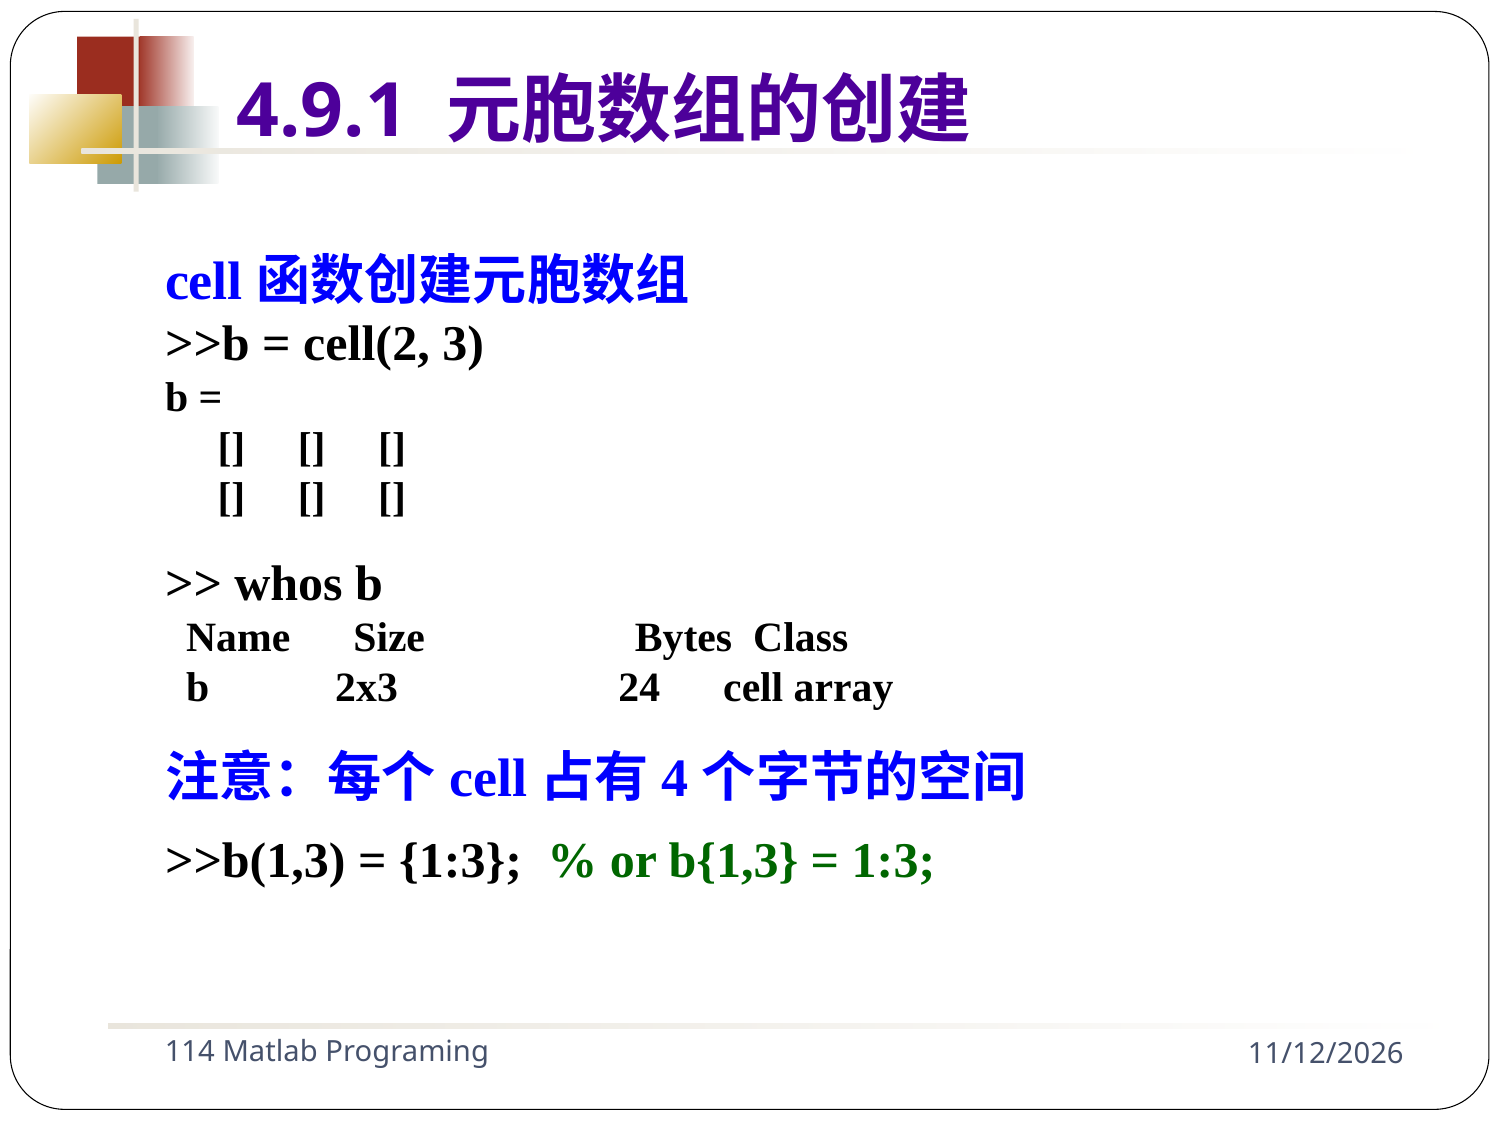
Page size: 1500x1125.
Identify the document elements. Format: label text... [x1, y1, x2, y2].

text_box 114 Matlab Programing [150, 1012, 800, 1088]
title 4.9.1 元胞数组的创建 [221, 60, 1500, 167]
list cell函数创建元胞数组 >>b = cell(2, 3) b = [] [] [] [] [] [] >> whos b Name Size Bytes Class b 2x3 24 cell array 注意：每个cell占有4个字节的空间 >>b(1,3) = {1:3}; % or b{1,3} = 1:3; [149, 237, 1426, 988]
text_box [1012, 1015, 1419, 1094]
